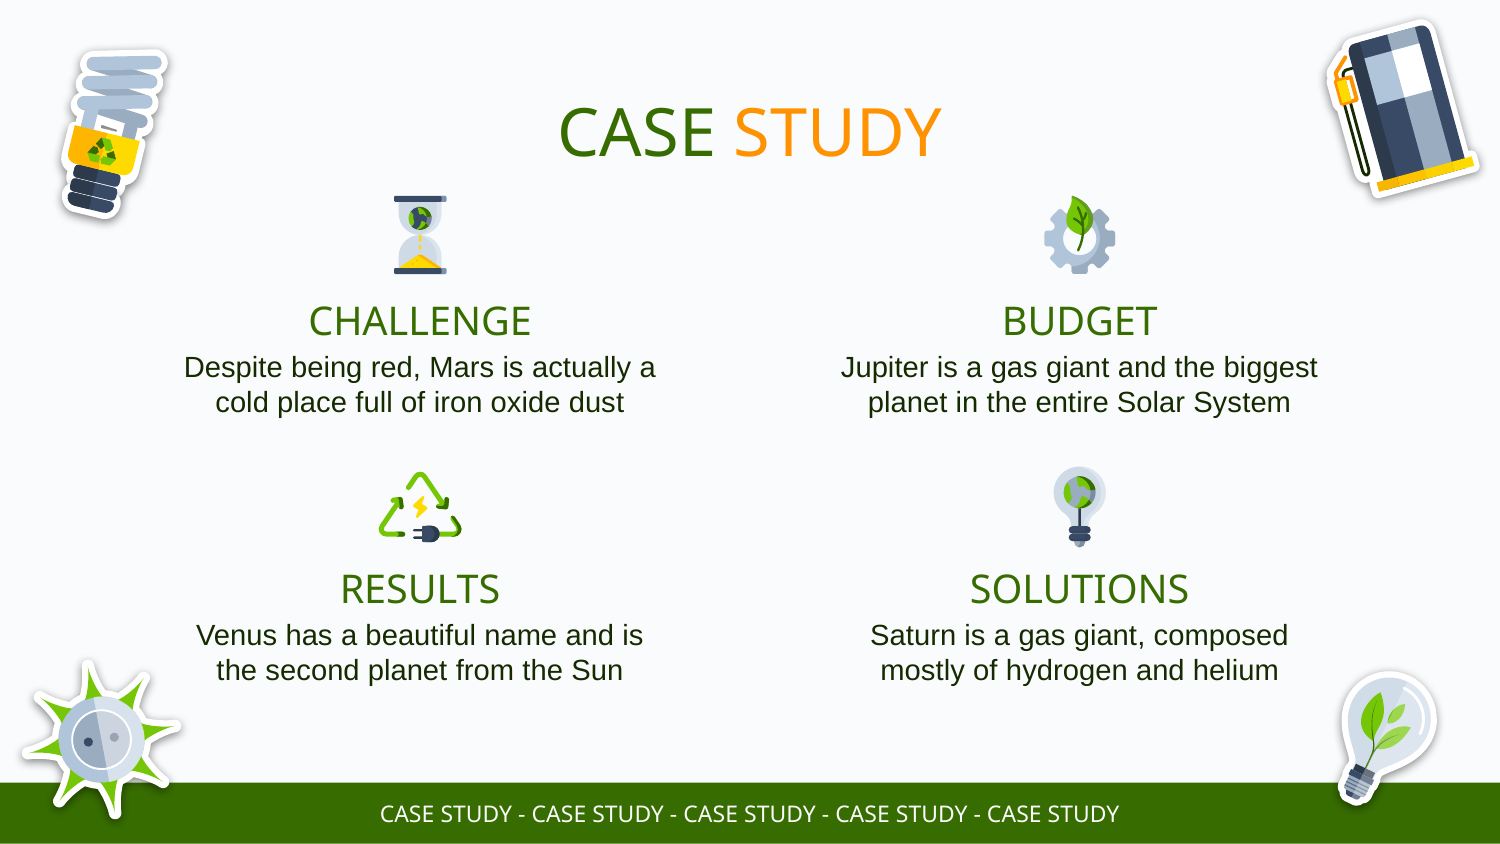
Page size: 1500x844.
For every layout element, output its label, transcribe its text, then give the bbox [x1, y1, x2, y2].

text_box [70, 46, 146, 212]
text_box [1053, 466, 1107, 548]
subtitle Saturn is a gas giant, composed mostly of hydrogen and helium [820, 601, 1340, 702]
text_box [1341, 33, 1457, 184]
subtitle CASE STUDY - CASE STUDY - CASE STUDY - CASE STUDY - CASE STUDY [0, 782, 1500, 844]
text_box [393, 195, 447, 275]
subtitle Jupiter is a gas giant and the biggest planet in the entire Solar System [820, 333, 1340, 433]
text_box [1333, 675, 1426, 805]
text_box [26, 664, 177, 815]
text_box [377, 471, 463, 543]
title SOLUTIONS [820, 566, 1340, 601]
title RESULTS [160, 566, 680, 627]
title CHALLENGE [160, 298, 680, 333]
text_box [1044, 195, 1116, 275]
subtitle Venus has a beautiful name and is the second planet from the Sun [160, 627, 680, 702]
title CASE STUDY [150, 75, 1336, 169]
title BUDGET [820, 298, 1340, 333]
subtitle Despite being red, Mars is actually a cold place full of iron oxide dust [160, 333, 680, 433]
